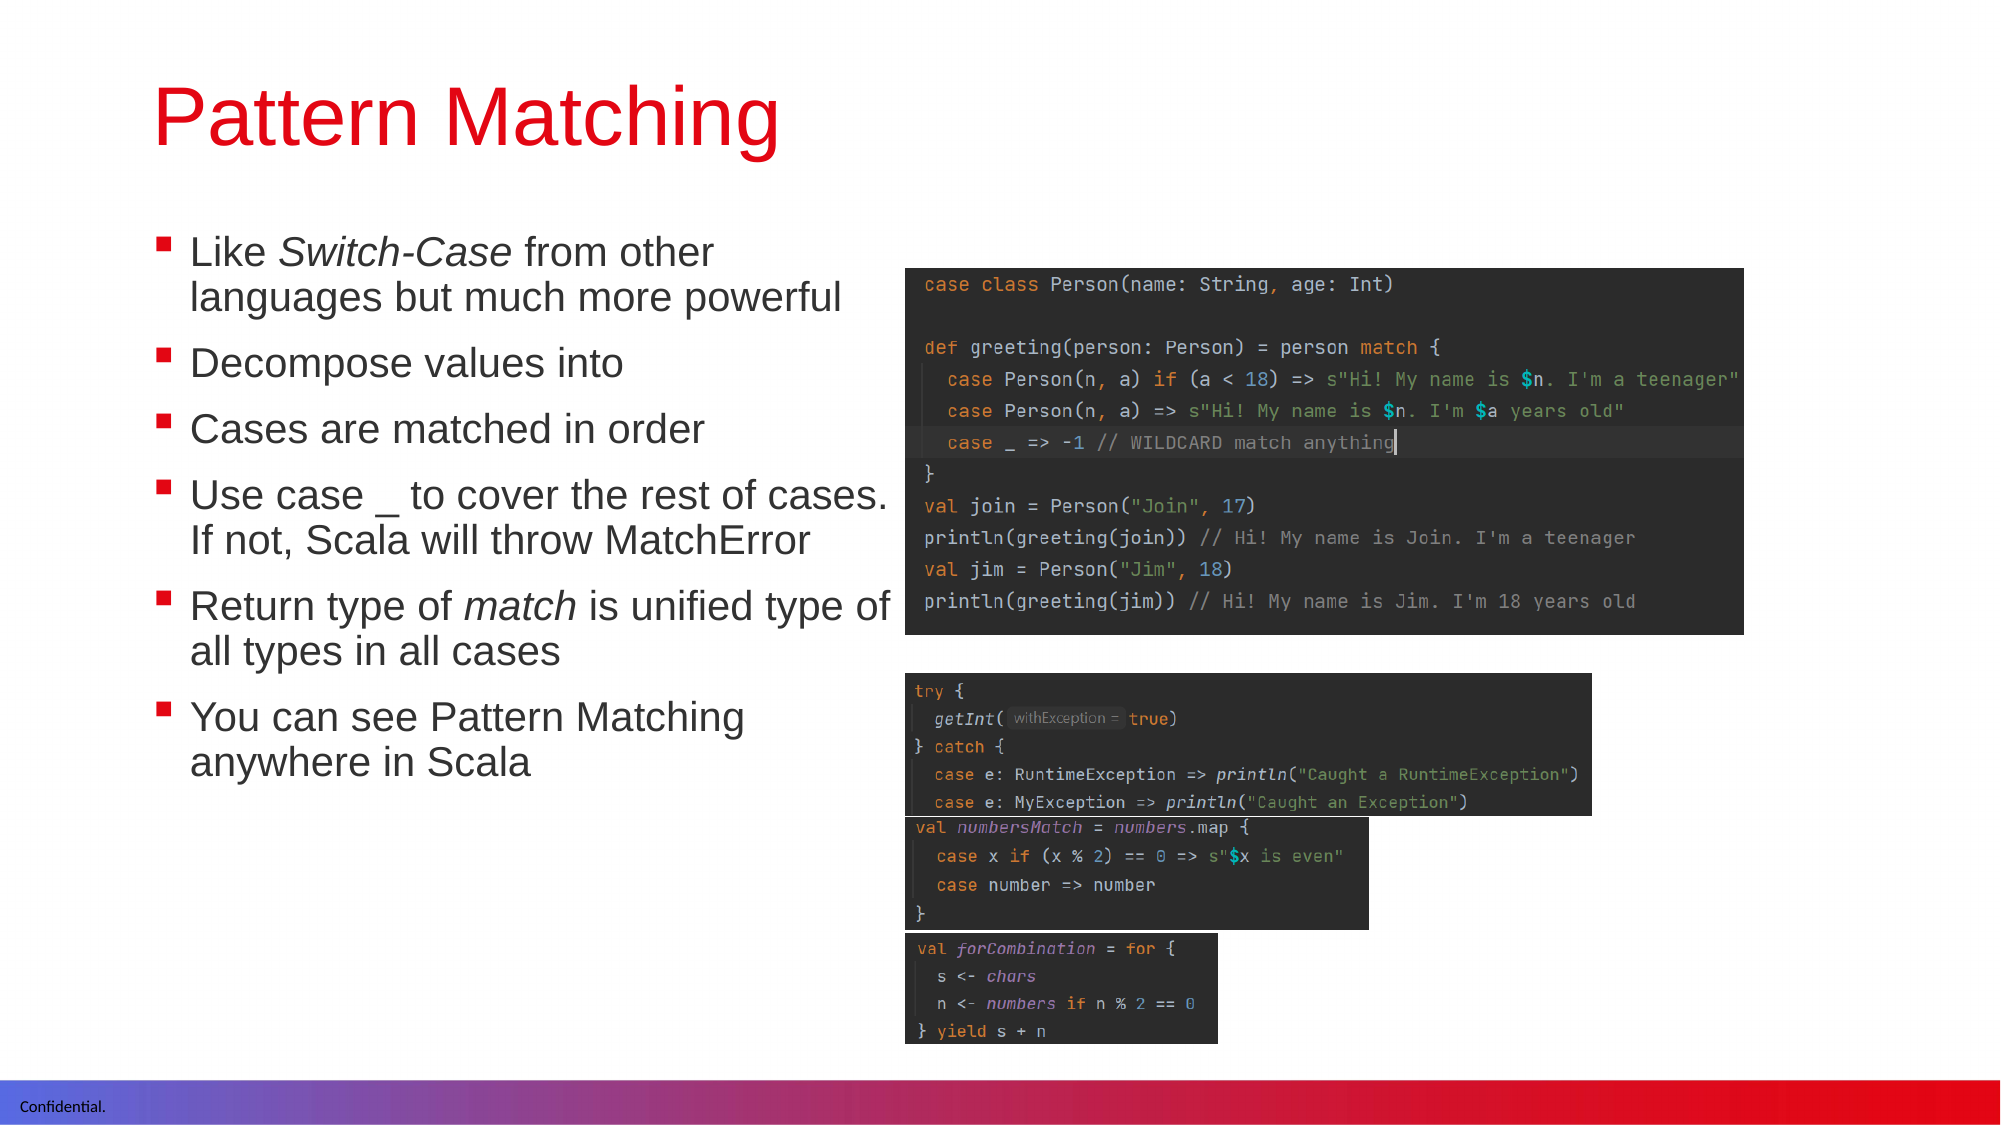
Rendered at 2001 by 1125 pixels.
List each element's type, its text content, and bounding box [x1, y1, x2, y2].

title Pattern Matching [137, 66, 1863, 155]
picture [0, 0, 2001, 1125]
list Like Switch-Case from other languages but much more powerful Decompose values into Cases are matched in order Use case _ to cover the rest of cases. If not, Scala will throw MatchError Return type of match is unified type of all types in all cases You can see Pattern Matching anywhere in Scala [137, 223, 906, 1010]
